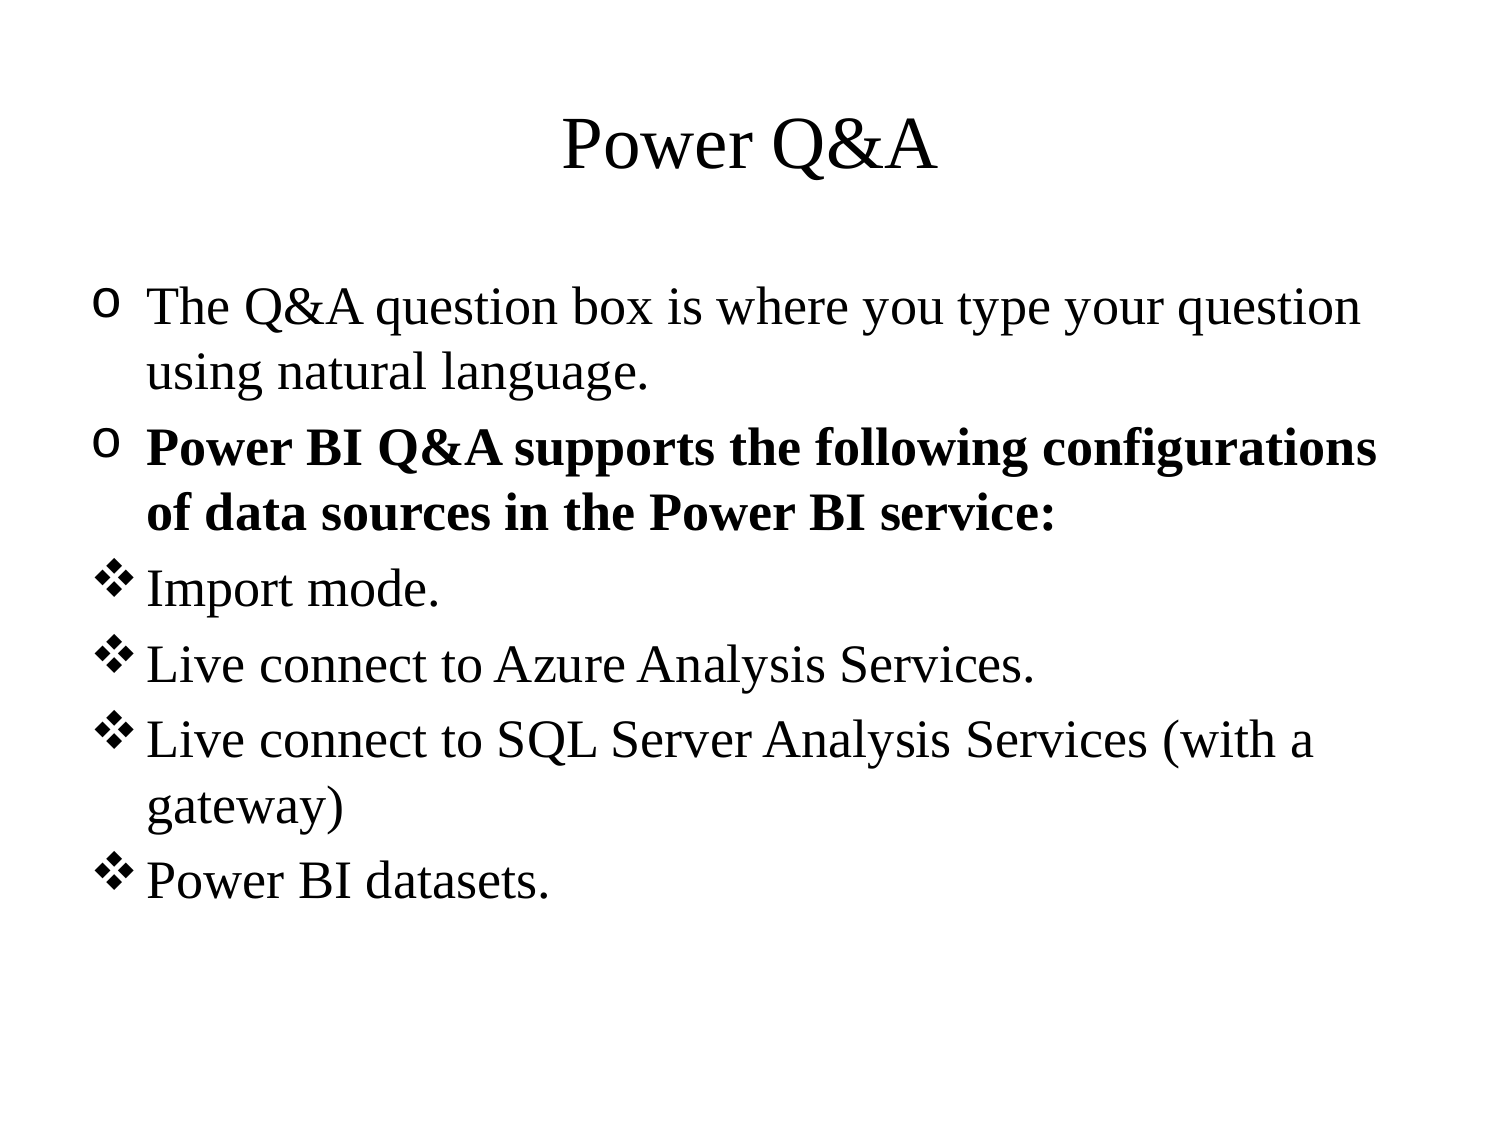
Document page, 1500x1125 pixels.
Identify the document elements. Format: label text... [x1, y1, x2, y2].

list The Q&A question box is where you type your question using natural language. Power BI Q&A supports the following configurations of data sources in the Power BI service: Import mode. Live connect to Azure Analysis Services. Live connect to SQL Server Analysis Services (with a gateway) Power BI datasets. [75, 262, 1425, 1005]
title Power Q&A [75, 45, 1425, 233]
